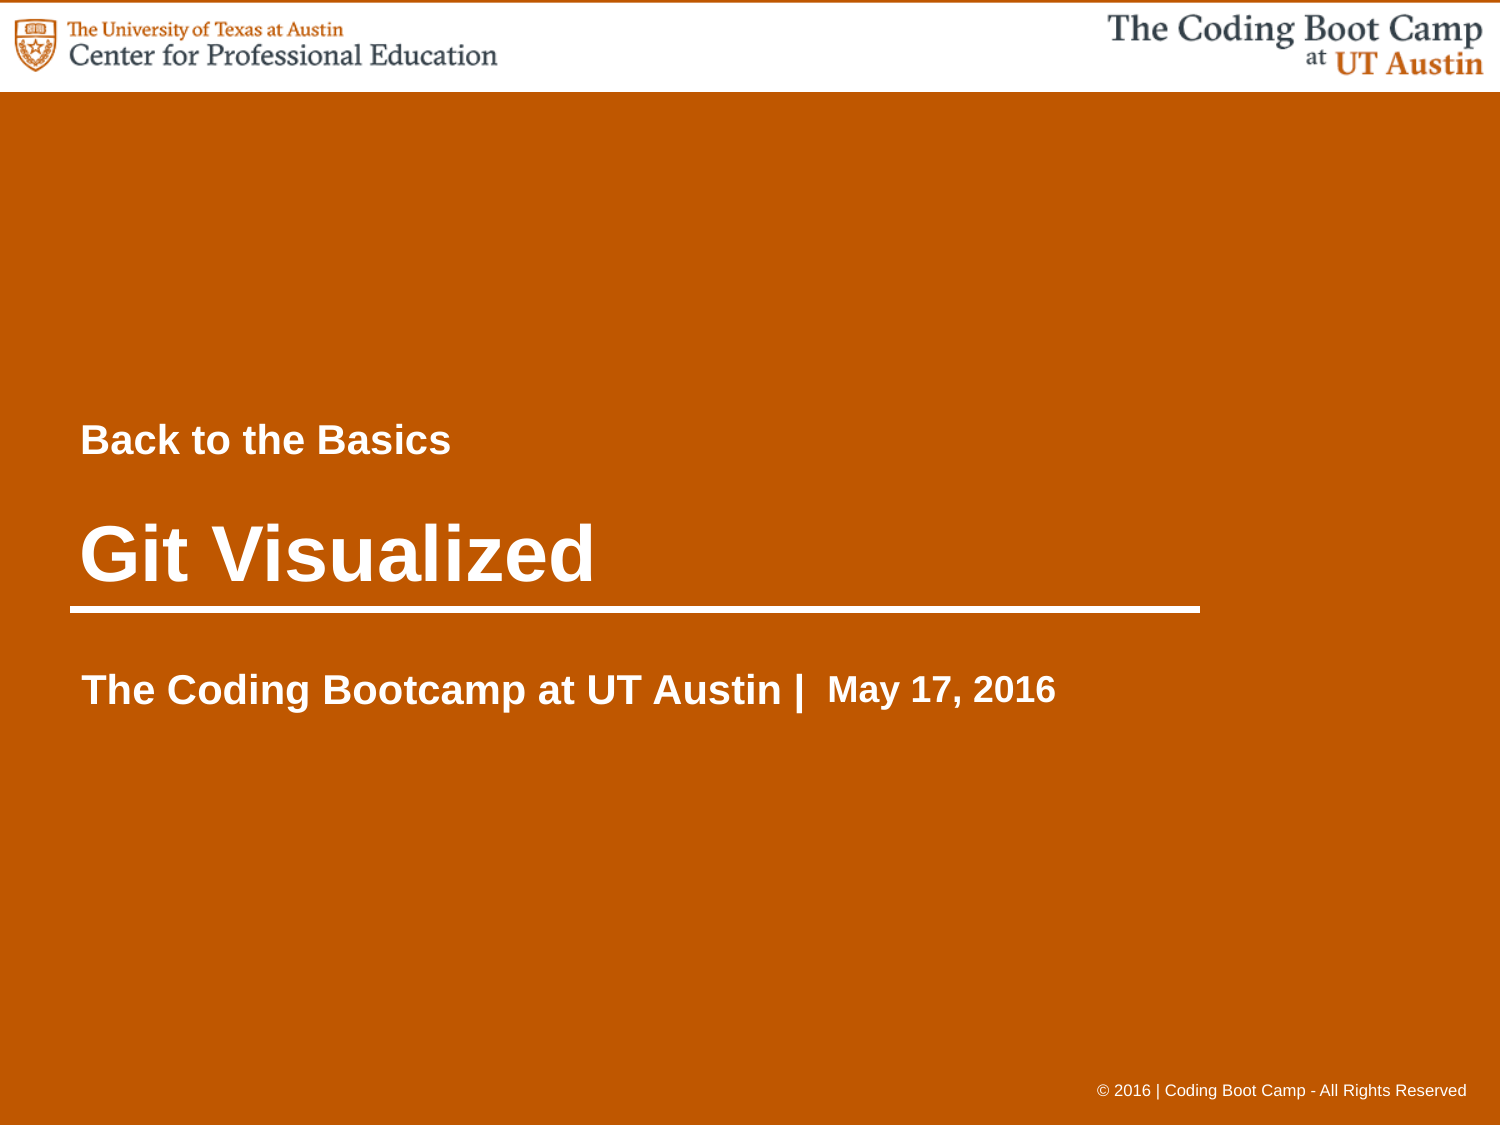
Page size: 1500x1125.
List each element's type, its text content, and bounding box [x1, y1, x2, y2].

title Git Visualized [64, 484, 1415, 628]
list May 17, 2016 [812, 662, 1185, 725]
list Back to the Basics [65, 410, 509, 474]
picture [0, 0, 1500, 92]
